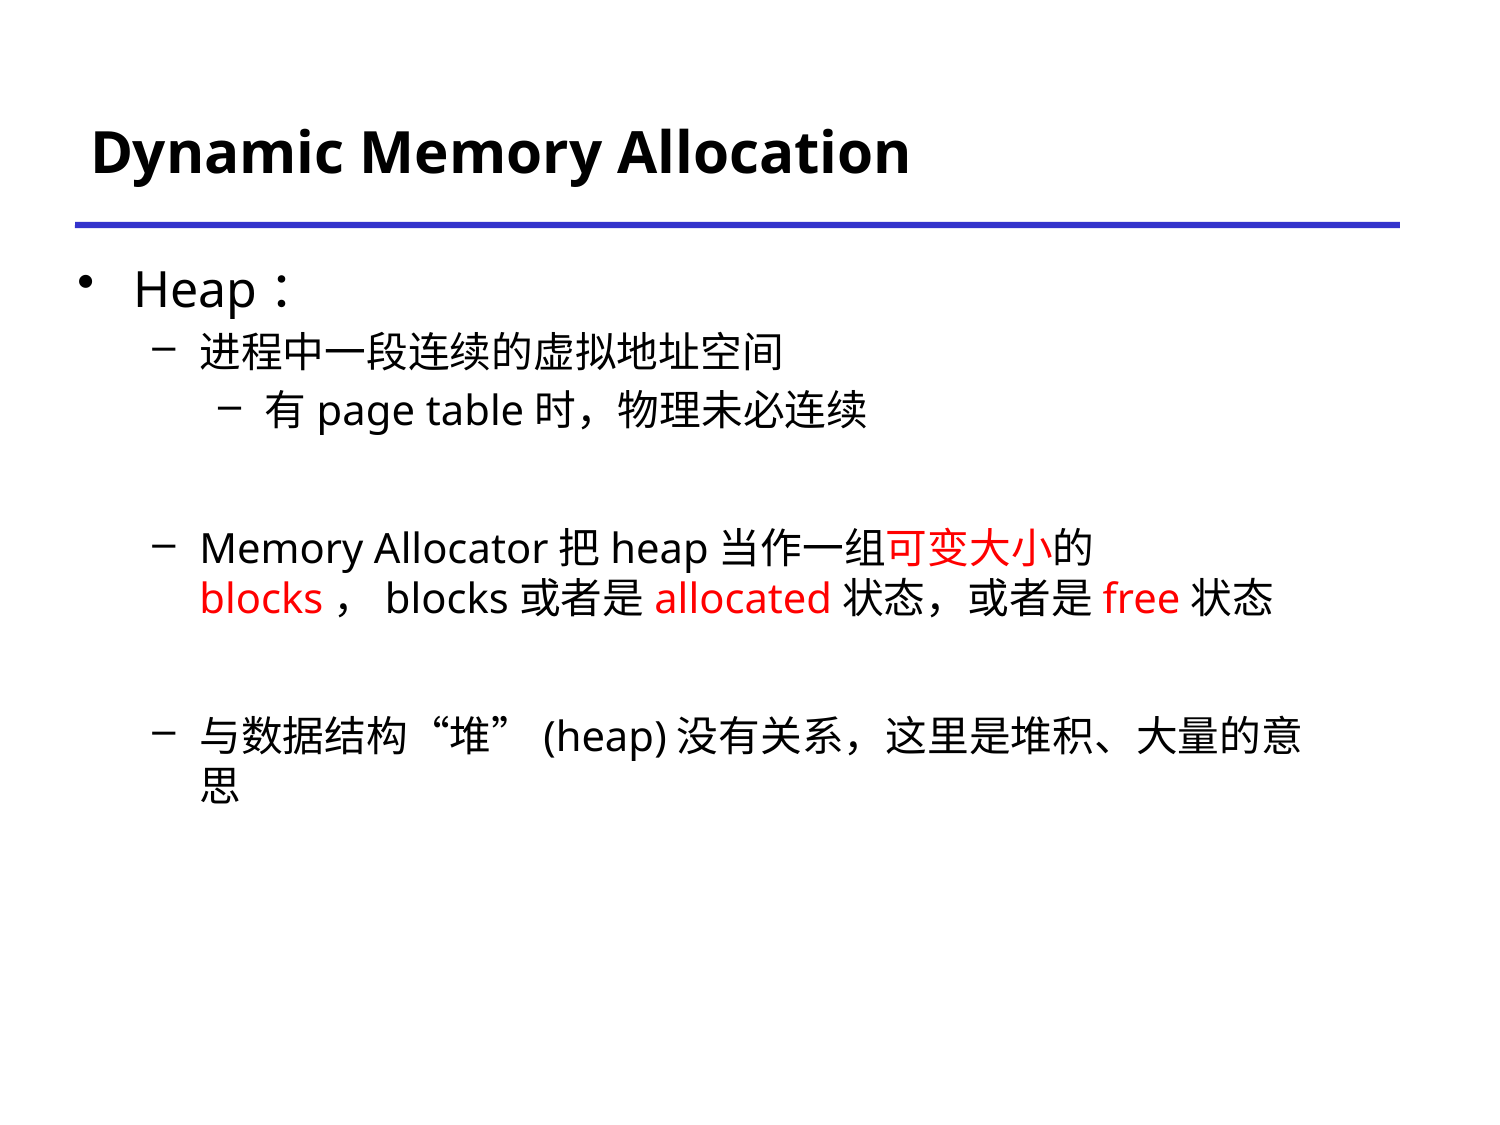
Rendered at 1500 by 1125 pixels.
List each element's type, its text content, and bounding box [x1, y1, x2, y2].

list Heap： 进程中一段连续的虚拟地址空间 有page table时，物理未必连续 Memory Allocator把heap当作一组可变大小的blocks，blocks或者是allocated状态，或者是free状态 与数据结构“堆”(heap)没有关系，这里是堆积、大量的意思 [62, 249, 1358, 964]
title Dynamic Memory Allocation [75, 75, 1400, 225]
